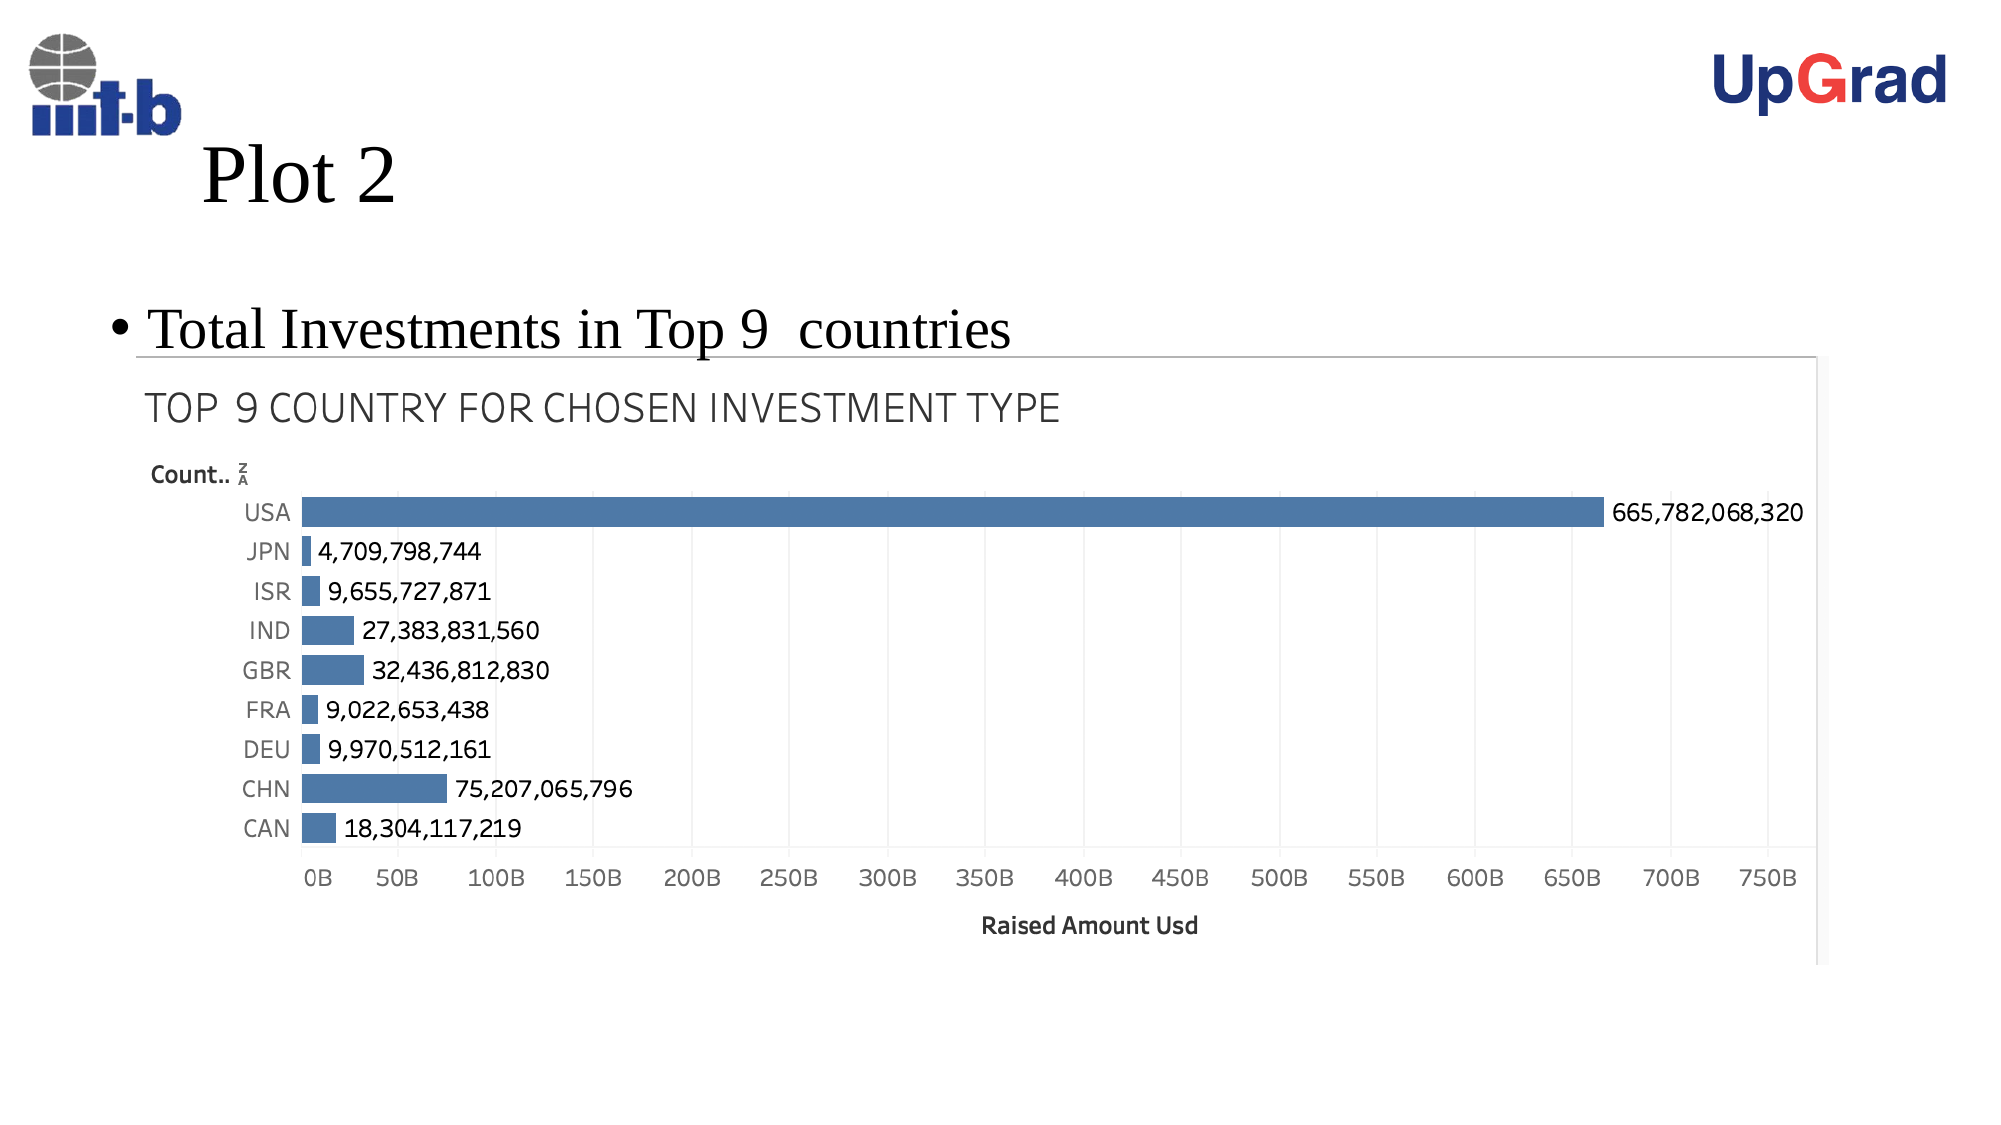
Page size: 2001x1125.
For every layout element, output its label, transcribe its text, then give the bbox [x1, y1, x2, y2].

picture [1714, 53, 1952, 116]
title Plot 2 [186, 104, 1715, 246]
picture [136, 356, 1829, 965]
list Total Investments in Top 9 countries [94, 290, 1853, 1017]
picture [0, 29, 208, 163]
